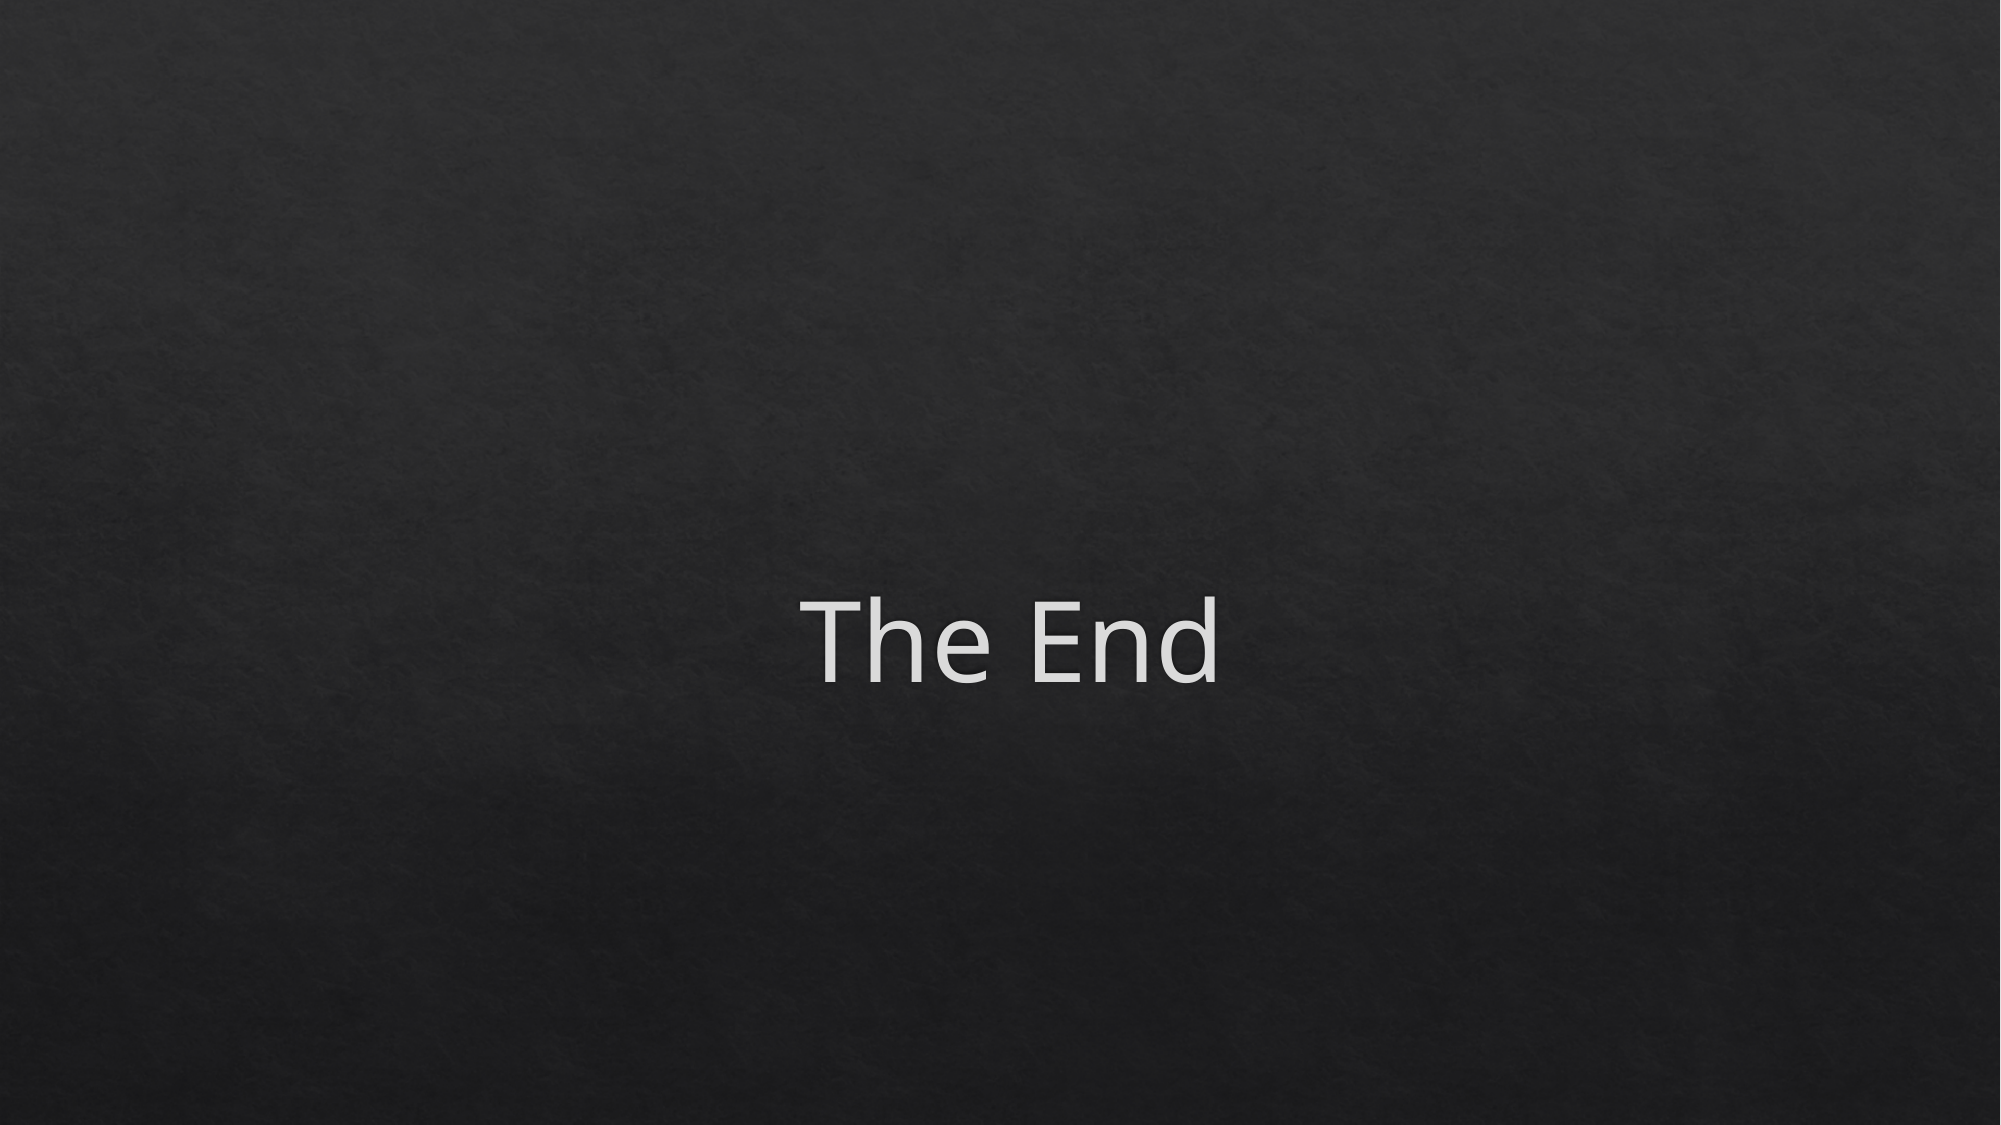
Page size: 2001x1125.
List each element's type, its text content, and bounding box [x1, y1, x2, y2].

title The End [238, 412, 1787, 713]
